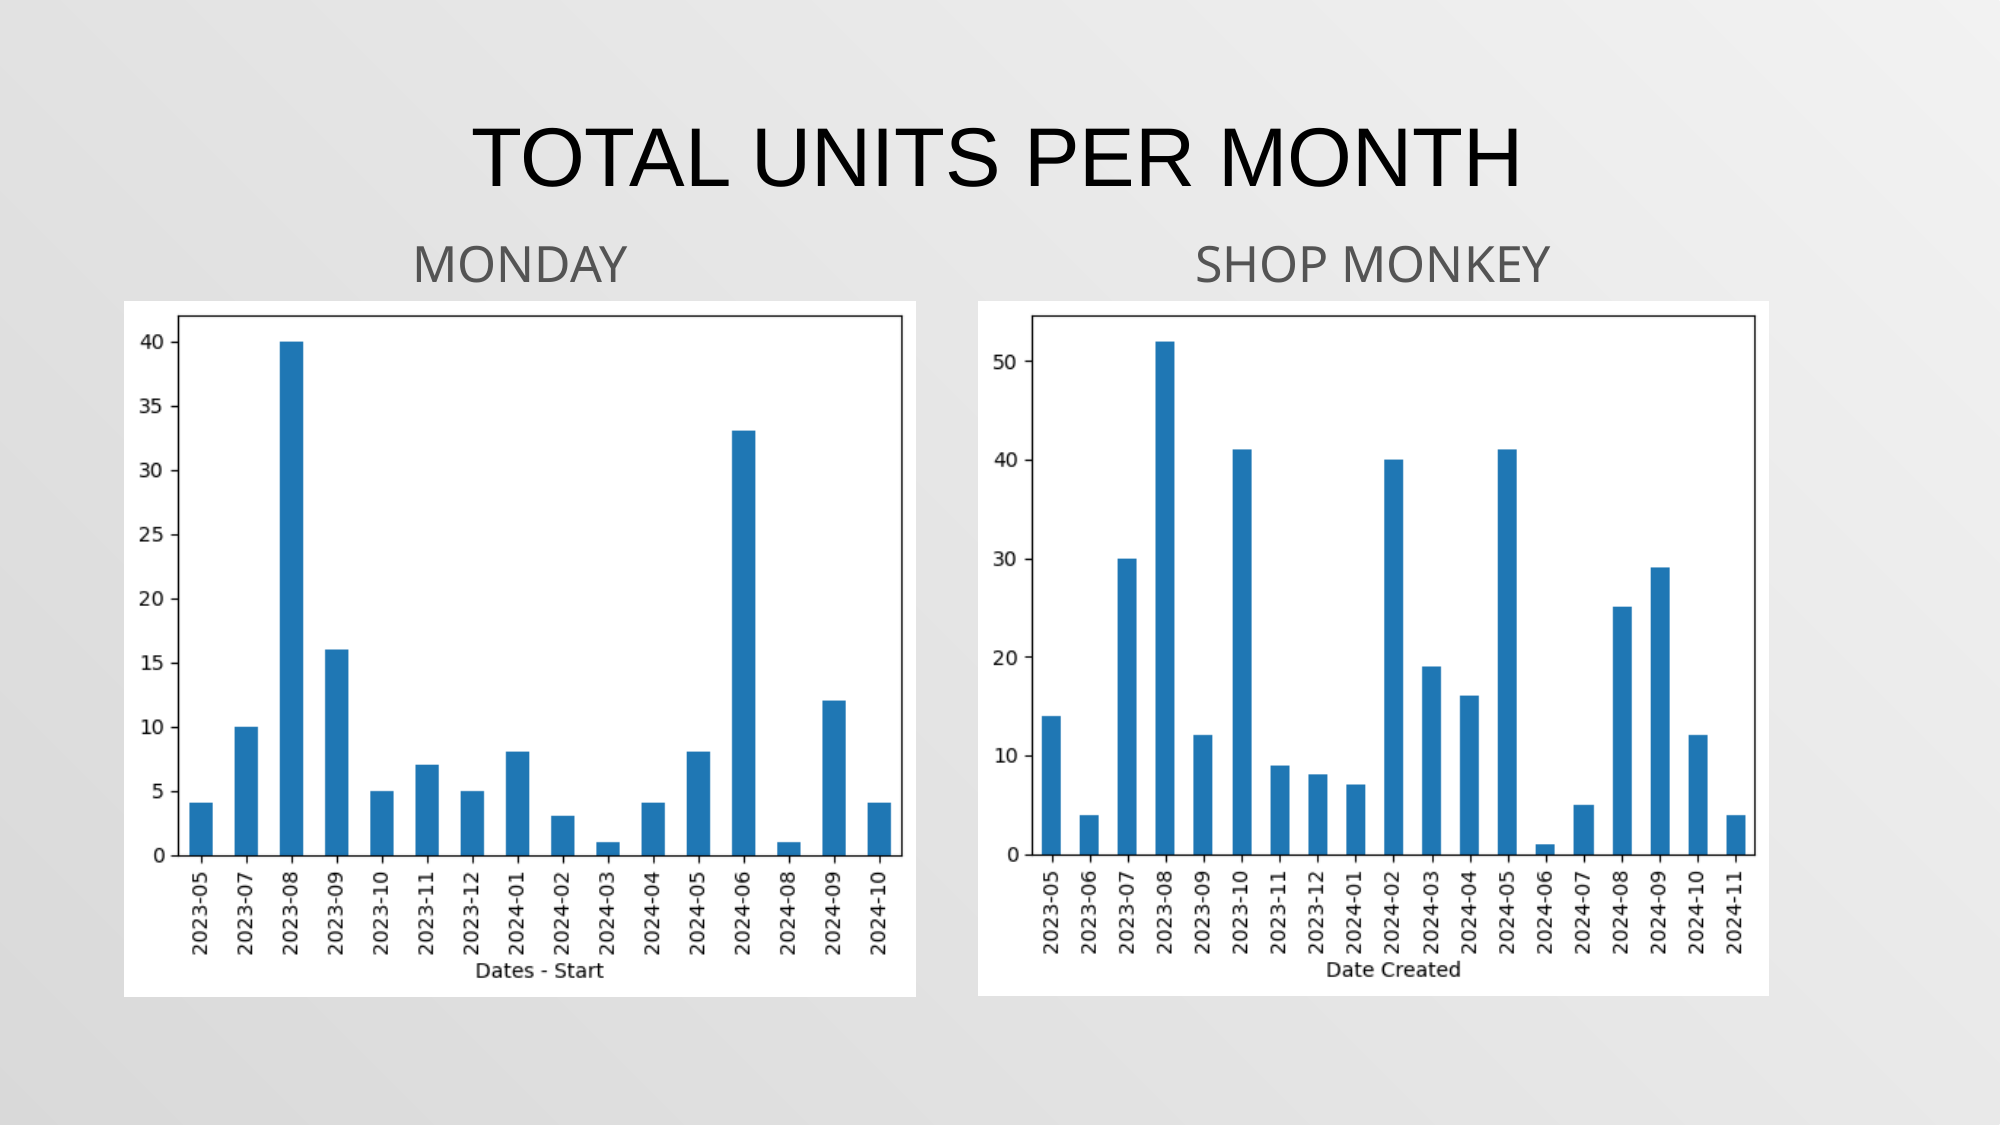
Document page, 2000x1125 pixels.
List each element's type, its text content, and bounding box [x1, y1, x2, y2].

text_box SHOP MONKEY [1180, 231, 1567, 301]
text_box MONDAY [397, 231, 643, 301]
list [124, 301, 916, 997]
title Total units per month [455, 75, 1544, 213]
picture [978, 301, 1769, 997]
